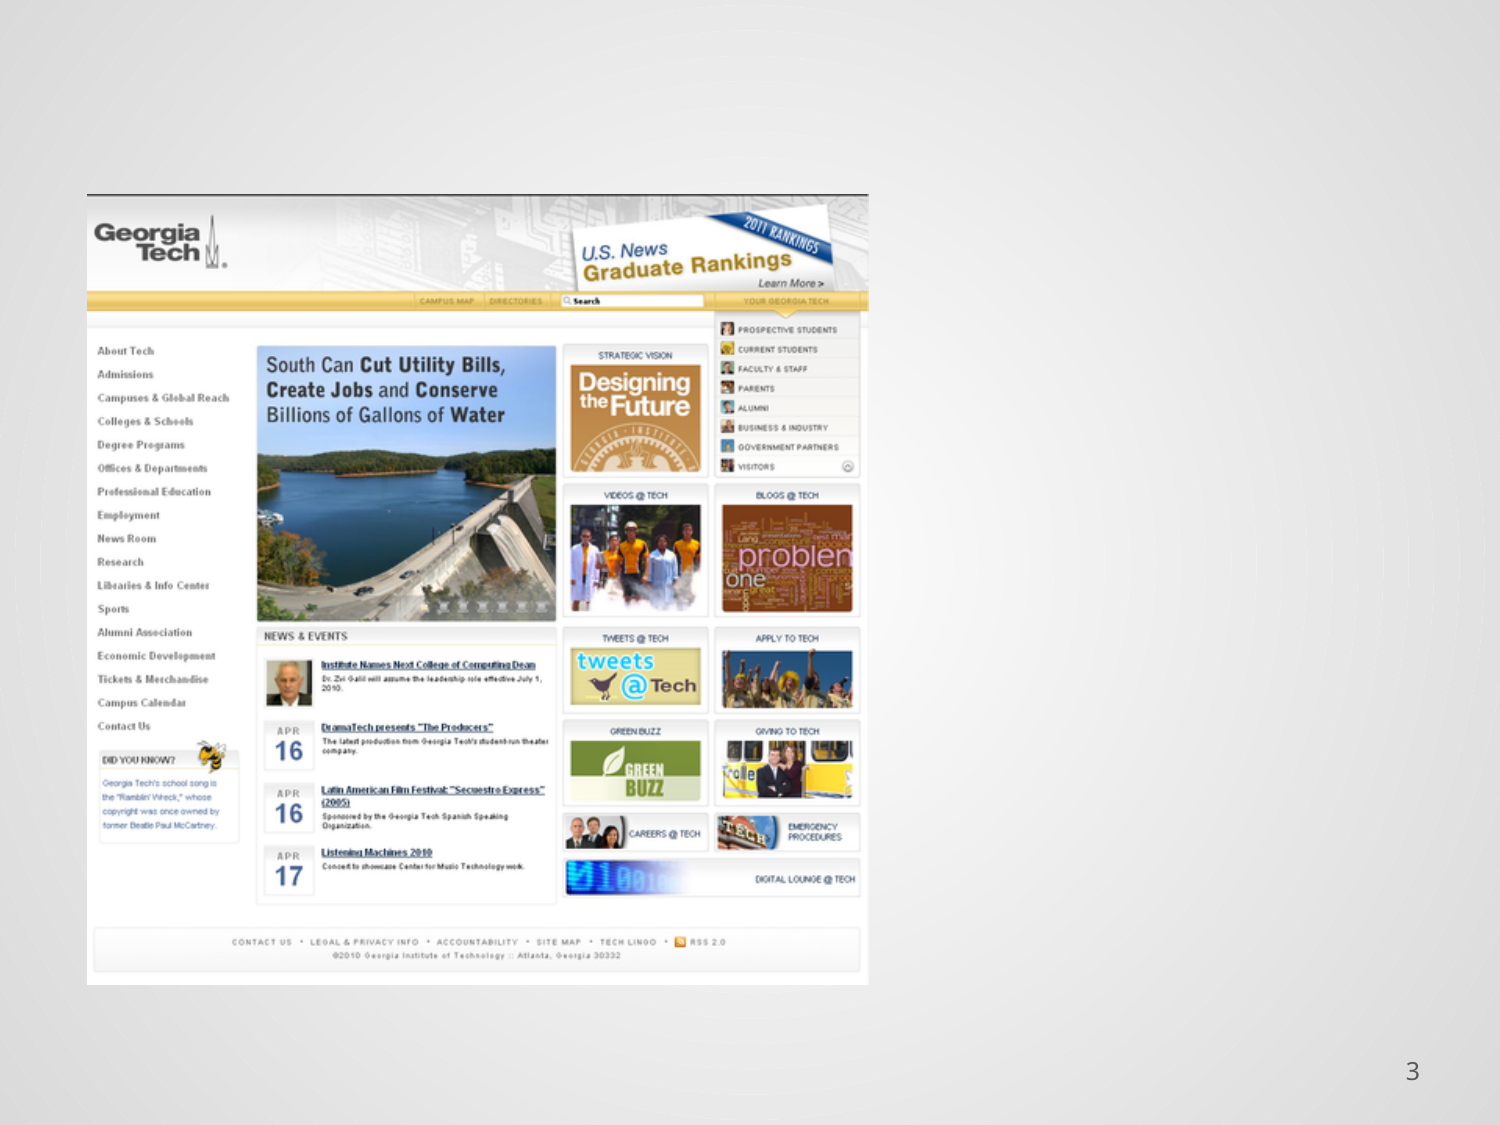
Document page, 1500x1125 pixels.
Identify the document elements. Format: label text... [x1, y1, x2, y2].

slide_number 3 [1401, 1042, 1494, 1103]
picture [87, 193, 869, 985]
